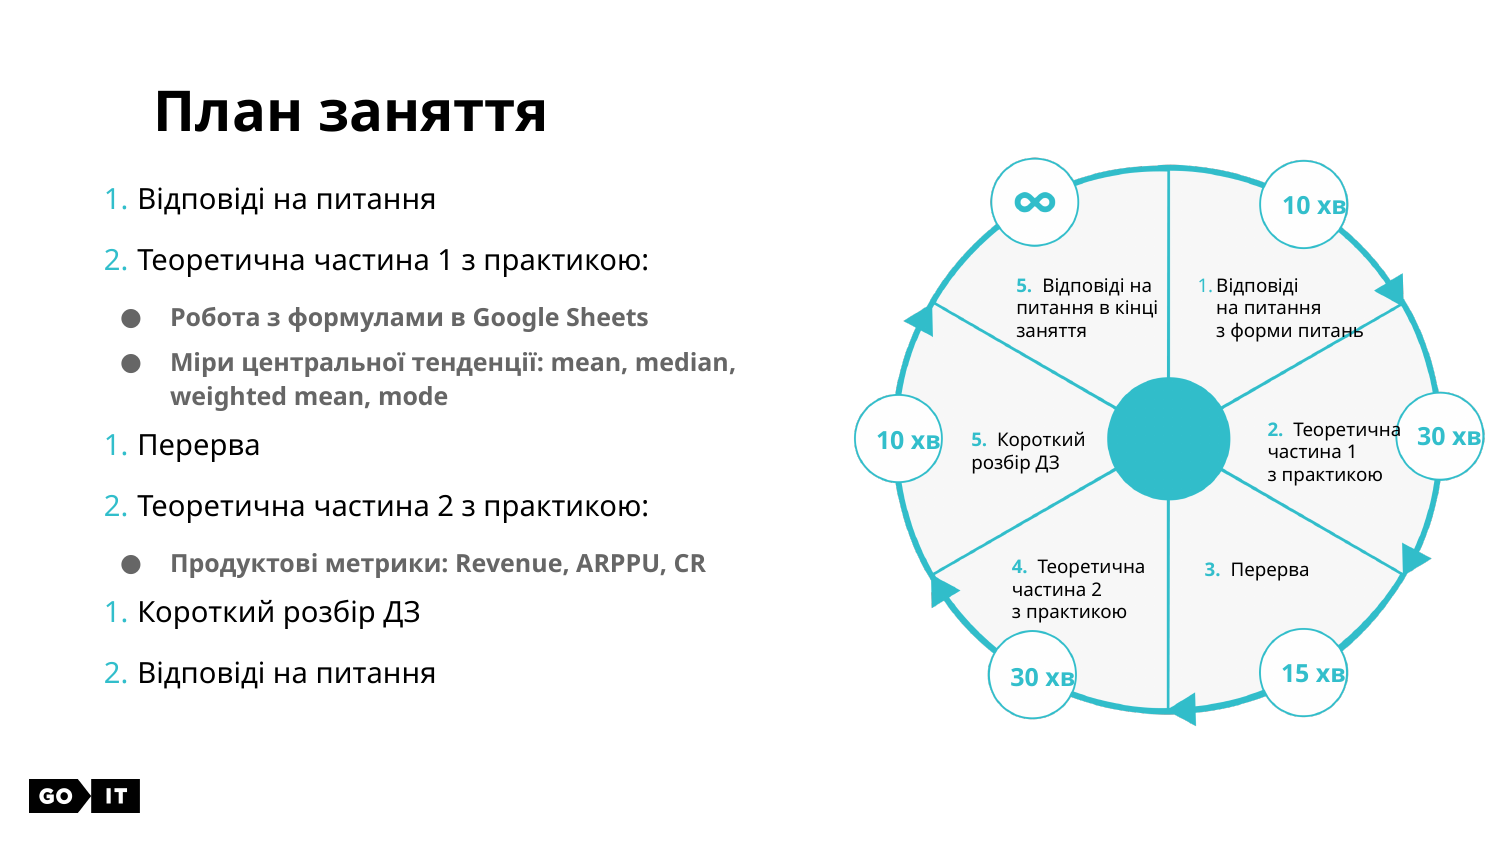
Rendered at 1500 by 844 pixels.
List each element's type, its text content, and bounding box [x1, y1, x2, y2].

text_box Вiдповiдi на питання Теоретична частина 1 з практикою: Робота з формулами в Google Sheets Міри центральної тенденції: mean, median, weighted mean, mode Перерва Теоретична частина 2 з практикою: Продуктові метрики: Revenue, ARPPU, CR Короткий розбiр ДЗ Вiдповiдi на питання [80, 159, 820, 704]
title План заняття [138, 70, 1500, 149]
picture [825, 85, 1500, 794]
picture [29, 778, 140, 813]
